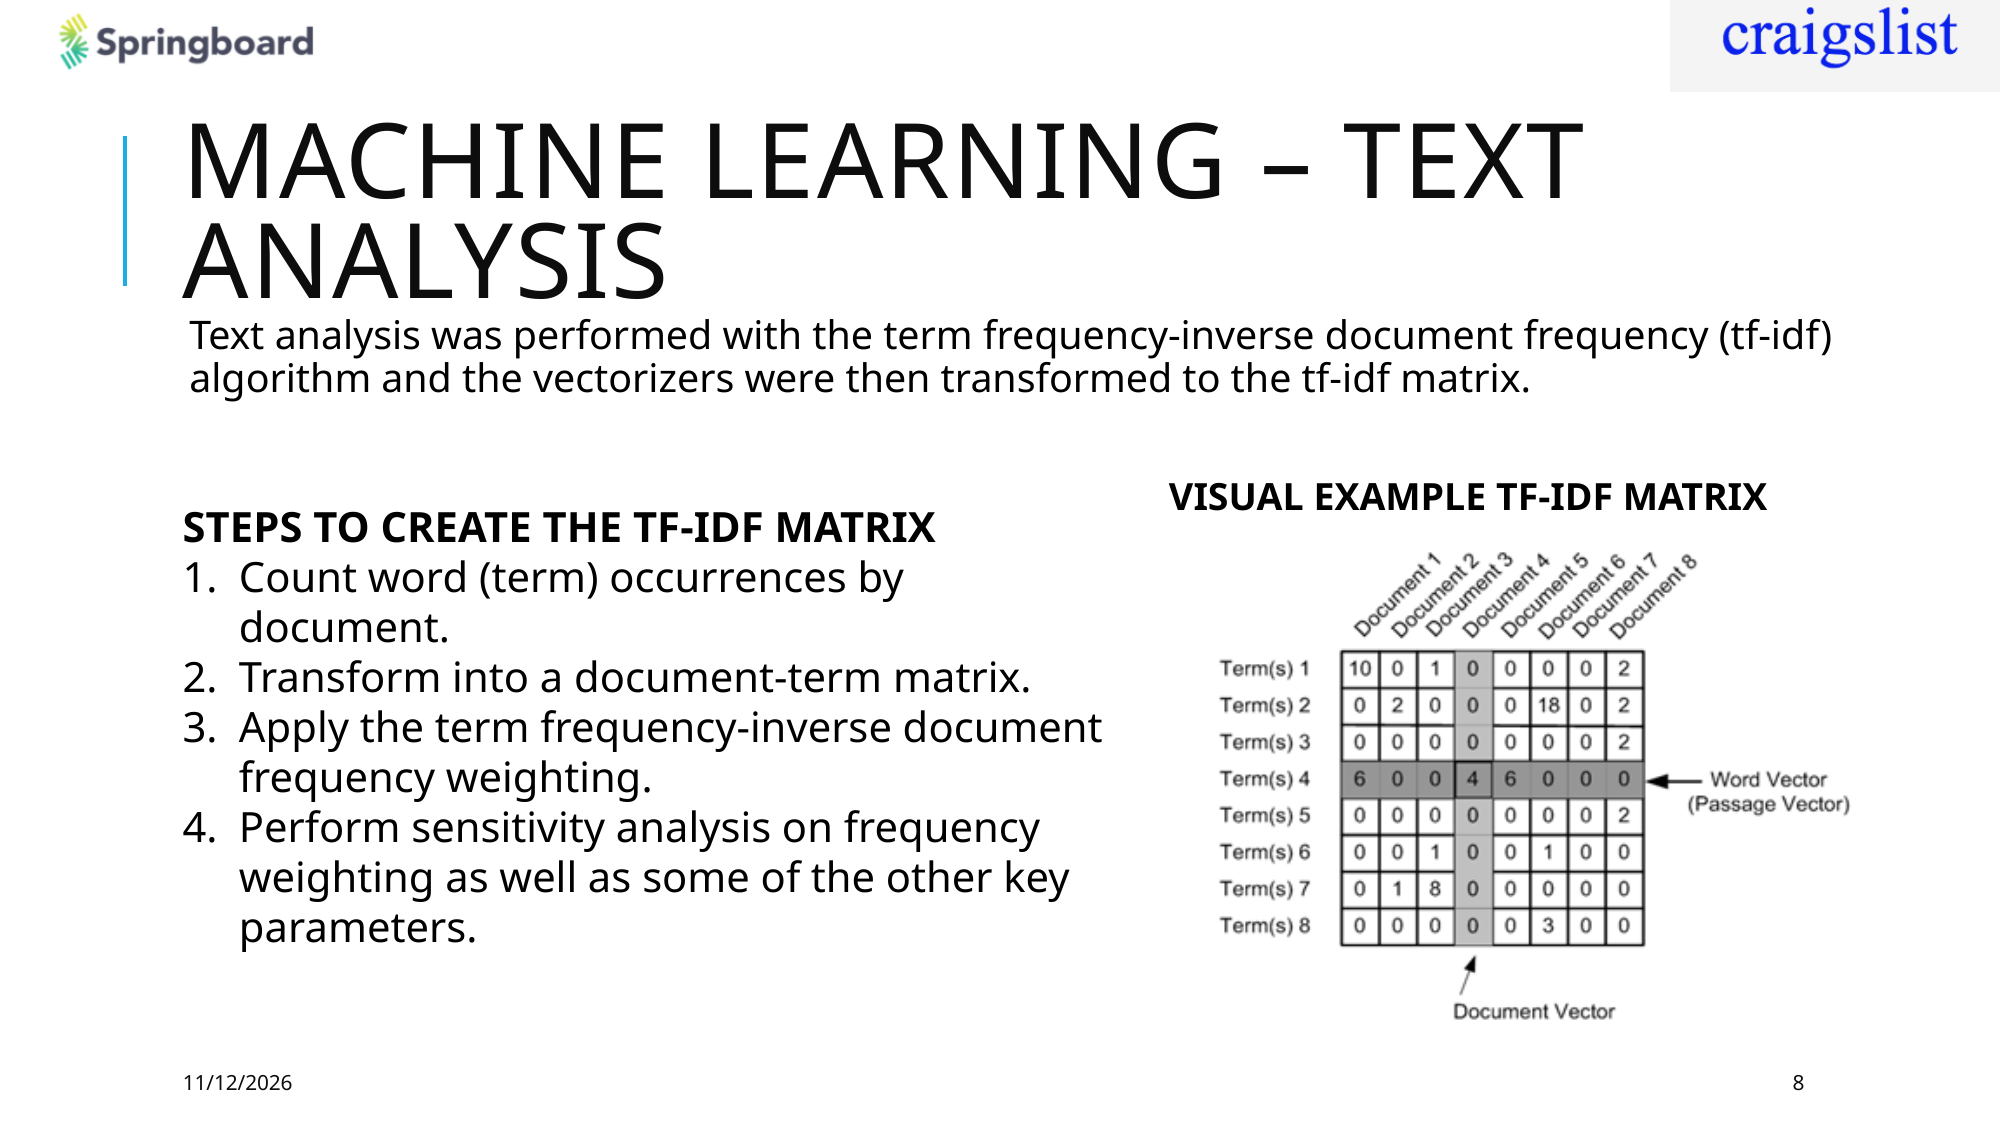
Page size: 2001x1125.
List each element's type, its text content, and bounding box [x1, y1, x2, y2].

text_box Text analysis was performed with the term frequency-inverse document frequency (tf-idf) algorithm and the vectorizers were then transformed to the tf-idf matrix. [167, 308, 1909, 410]
text_box VISUAL EXAMPLE TF-IDF MATRIX [1131, 465, 1806, 526]
picture [0, 0, 369, 83]
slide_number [168, 1061, 522, 1107]
title MACHINE LEARNING – TEXT ANALYSIS [168, 96, 1763, 308]
text_box STEPS TO CREATE THE TF-IDF MATRIX Count word (term) occurrences by document. Transform into a document-term matrix. Apply the term frequency-inverse document frequency weighting. Perform sensitivity analysis on frequency weighting as well as some of the other key parameters. [168, 493, 1132, 1009]
picture [1670, 0, 2000, 92]
picture [1211, 544, 1858, 1028]
slide_number 8 [1777, 1061, 1938, 1107]
